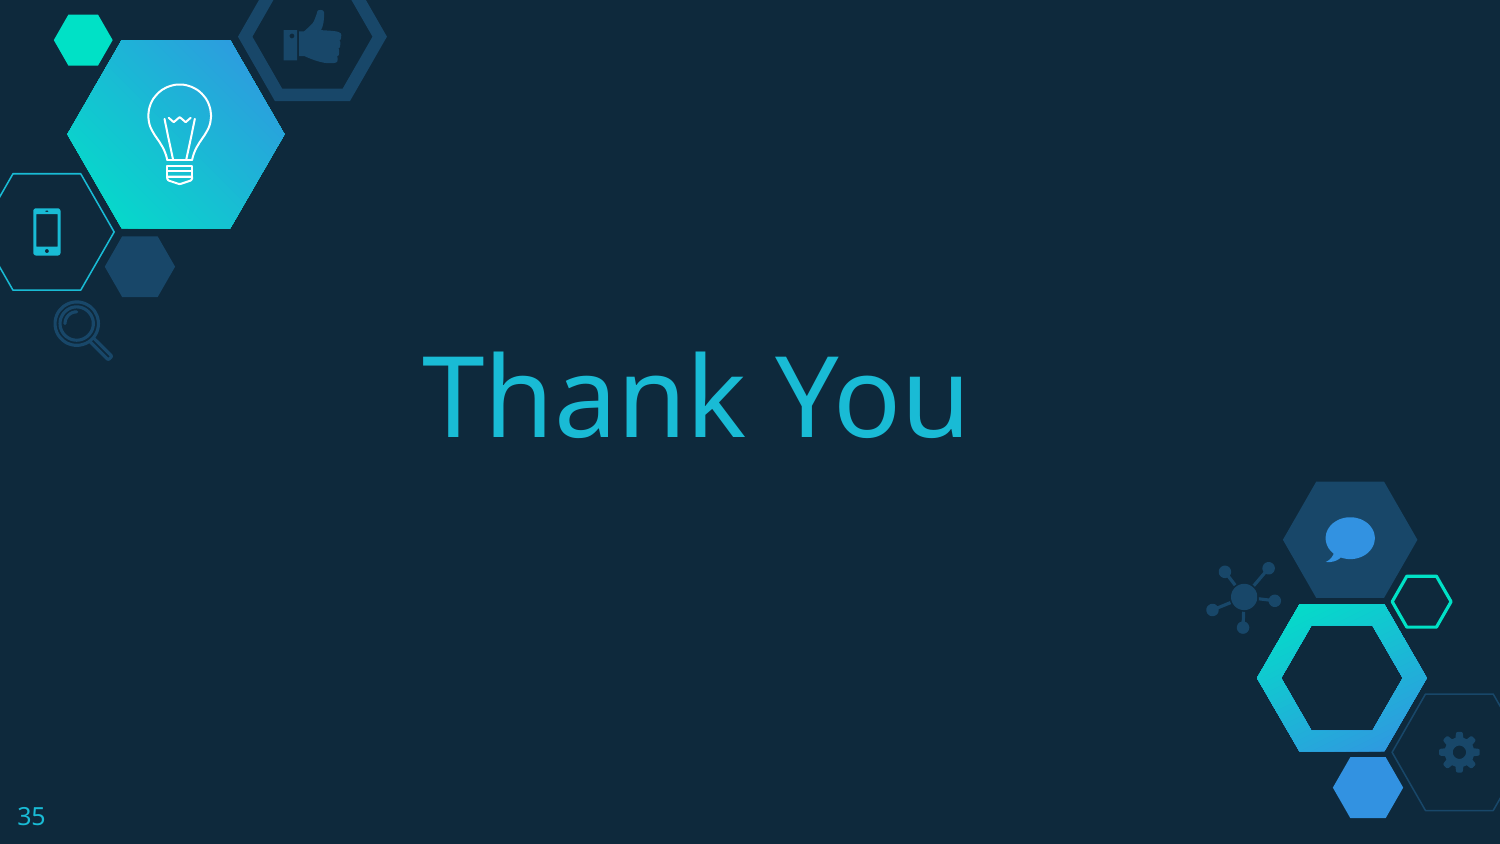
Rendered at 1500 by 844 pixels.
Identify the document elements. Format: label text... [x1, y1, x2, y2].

title Thank You [407, 368, 1219, 475]
slide_number 35 [2, 785, 93, 844]
